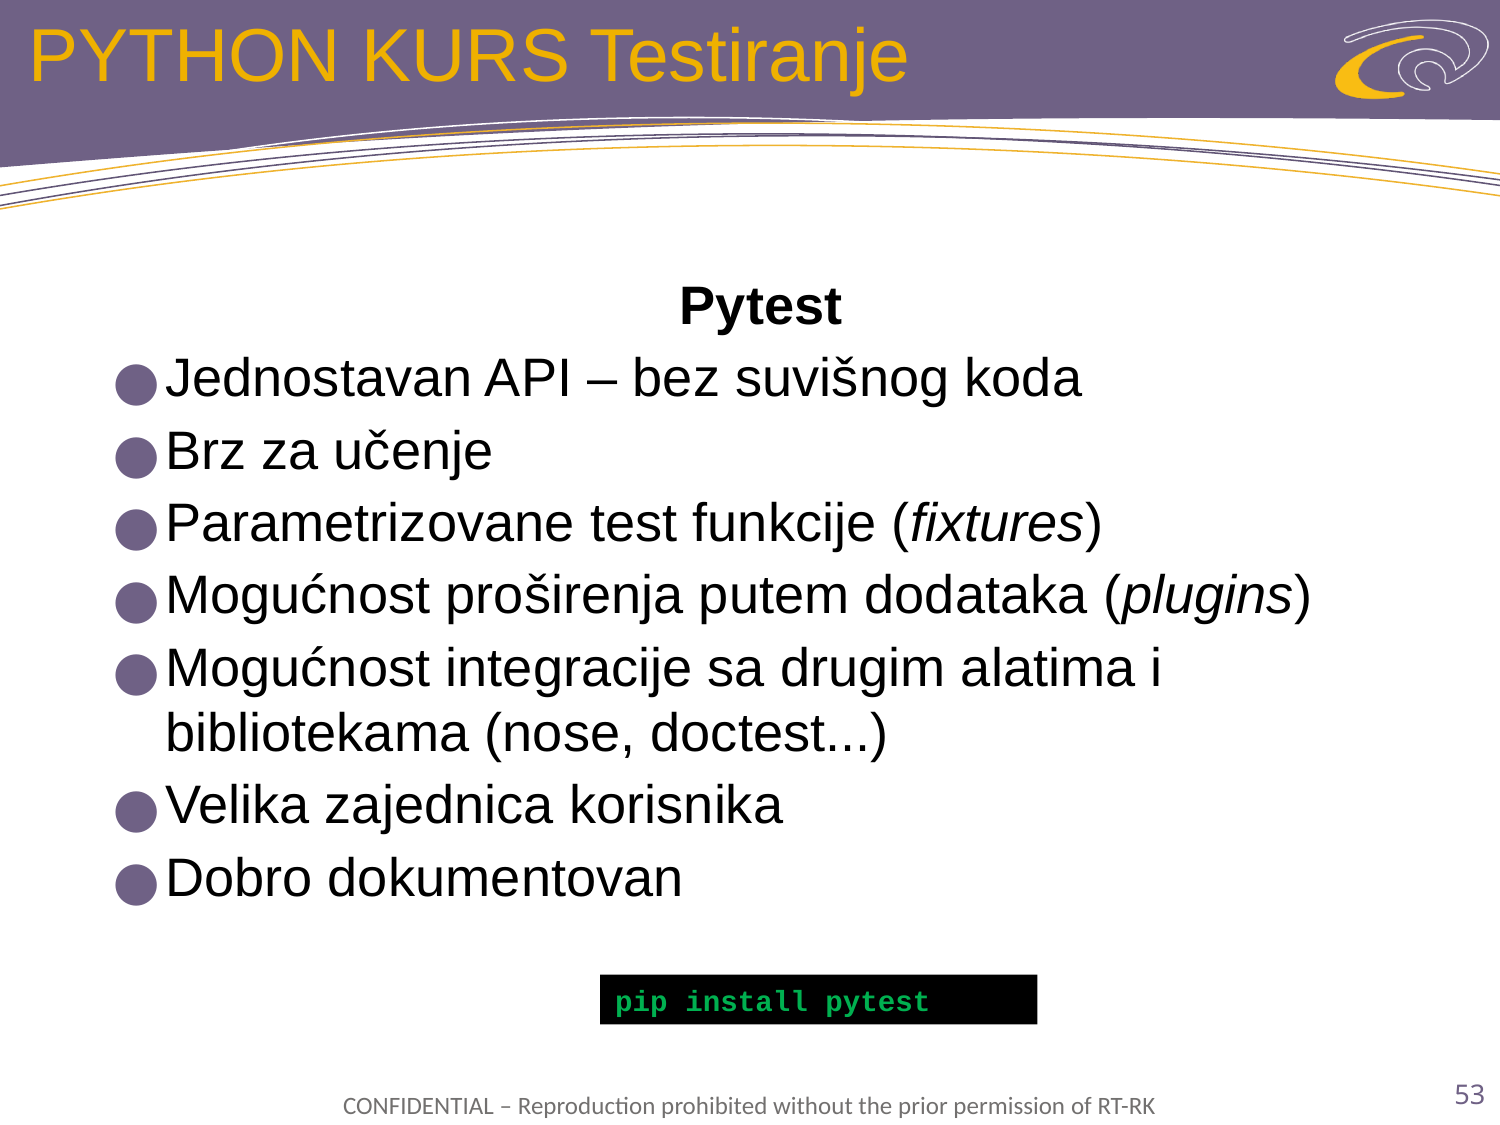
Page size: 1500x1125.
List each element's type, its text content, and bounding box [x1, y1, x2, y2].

text_box pip install pytest [600, 974, 1038, 1025]
picture [1322, 0, 1500, 102]
list Pytest Jednostavan API – bez suvišnog koda Brz za učenje Parametrizovane test funkcije (fixtures) Mogućnost proširenja putem dodataka (plugins) Mogućnost integracije sa drugim alatima i bibliotekama (nose, doctest...) Velika zajednica korisnika Dobro dokumentovan [75, 262, 1425, 1005]
title PYTHON KURS Testiranje [13, 0, 1313, 119]
